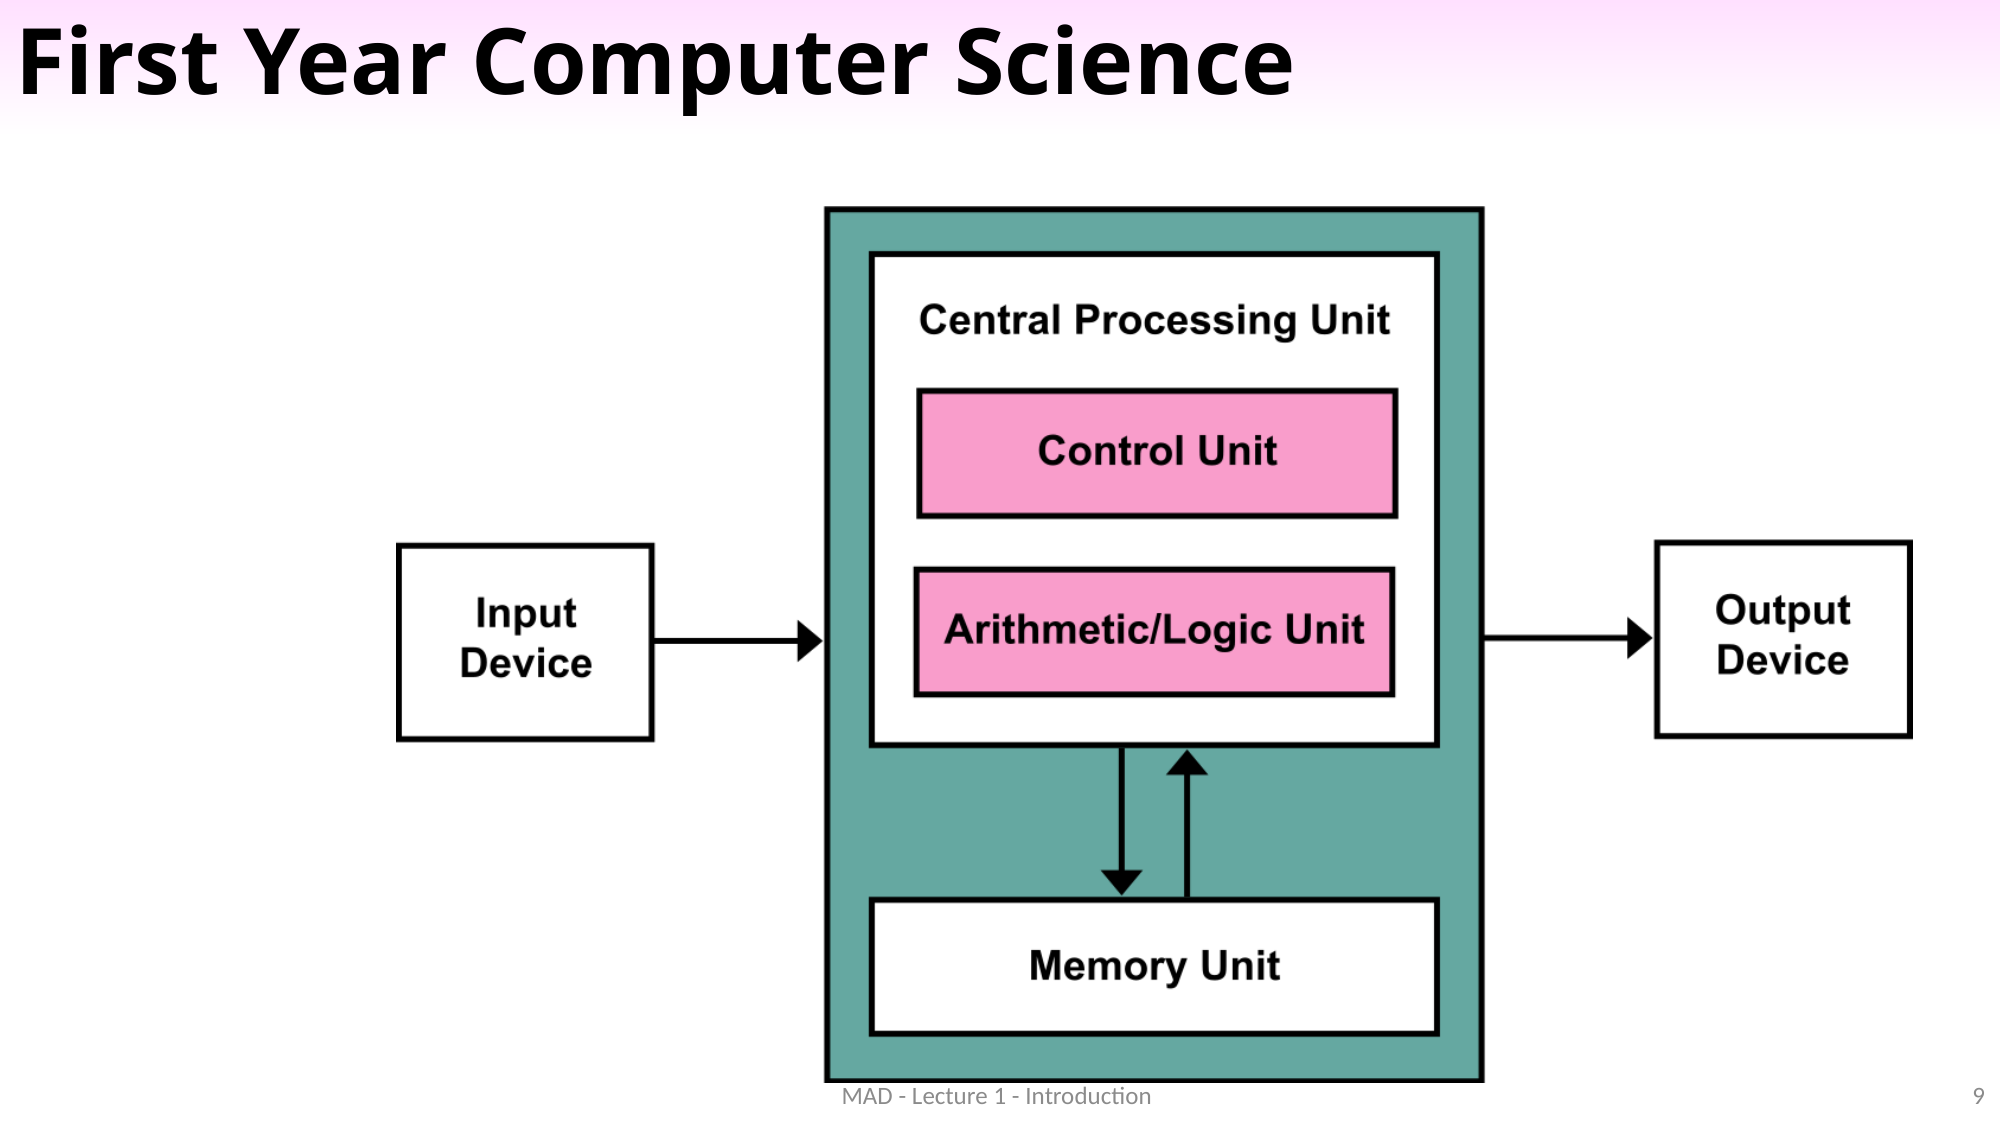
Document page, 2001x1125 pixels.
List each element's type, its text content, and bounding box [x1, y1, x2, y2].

footer MAD - Lecture 1 - Introduction [662, 1083, 1338, 1125]
title First Year Computer Science [0, 0, 2000, 131]
slide_number 9 [1550, 1065, 2000, 1125]
picture [396, 205, 1913, 1083]
